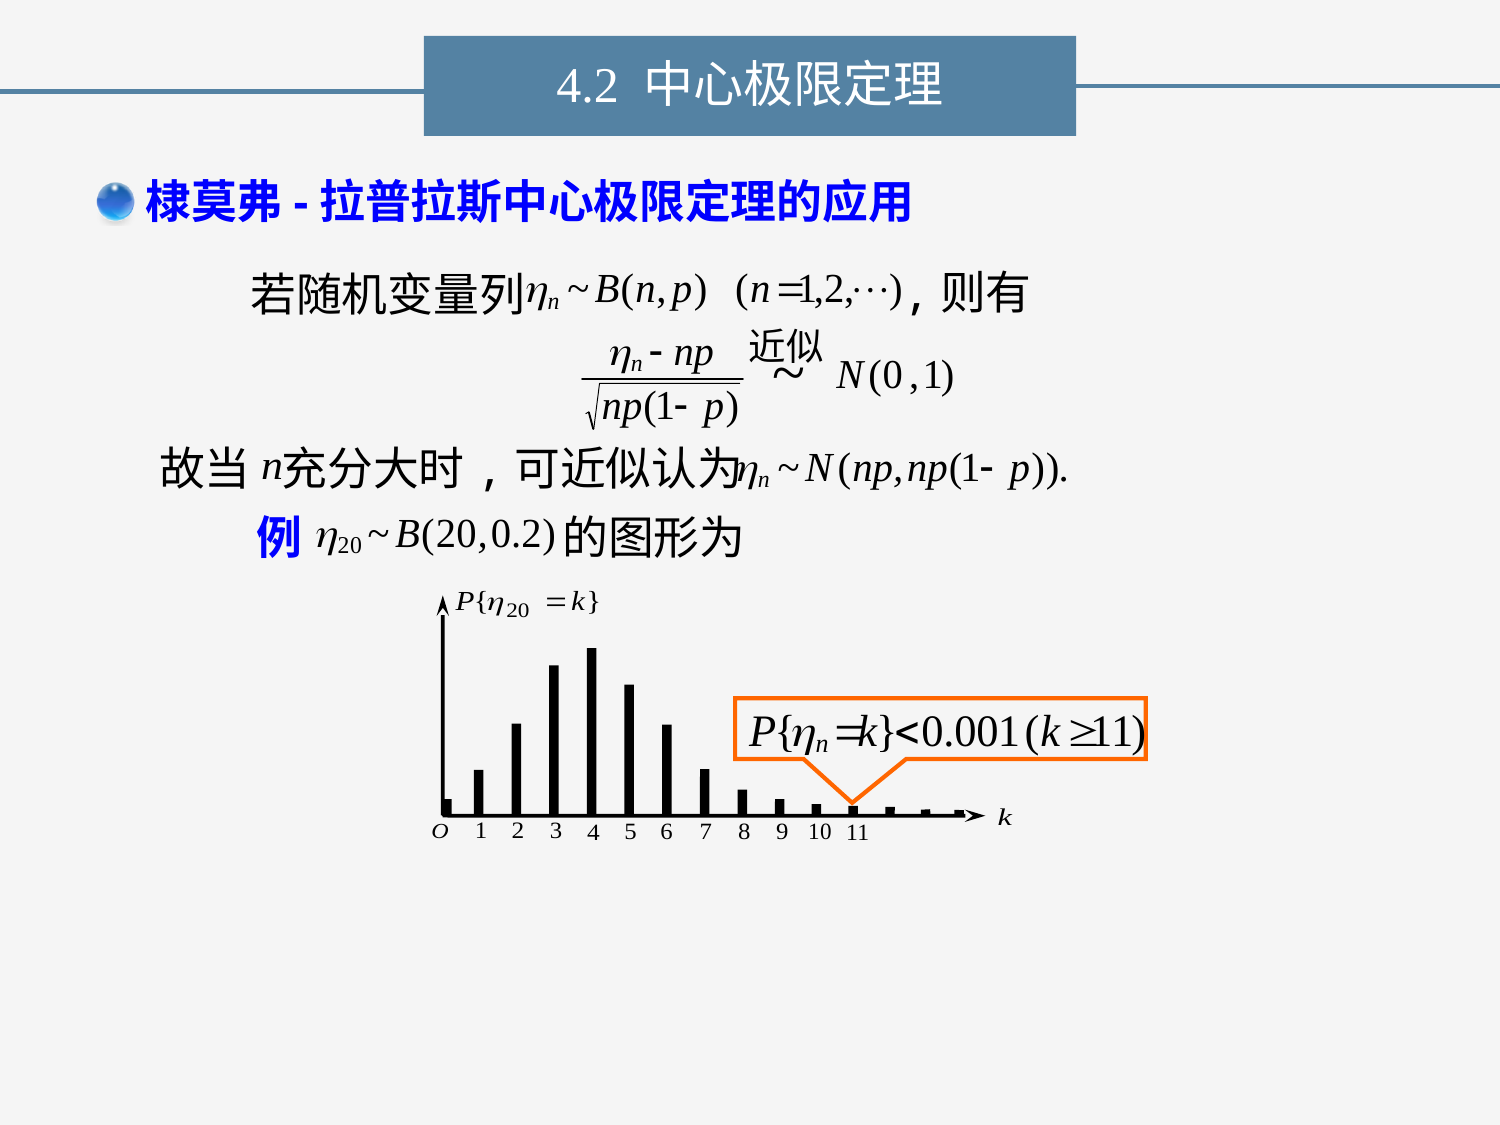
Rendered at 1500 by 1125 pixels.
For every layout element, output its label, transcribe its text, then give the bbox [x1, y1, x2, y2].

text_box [731, 439, 1075, 498]
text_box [423, 576, 1021, 849]
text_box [235, 256, 1080, 330]
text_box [94, 167, 958, 234]
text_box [144, 432, 802, 504]
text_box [241, 501, 778, 572]
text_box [735, 698, 1152, 763]
text_box 4.2 中心极限定理 [423, 35, 1077, 136]
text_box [575, 315, 961, 437]
